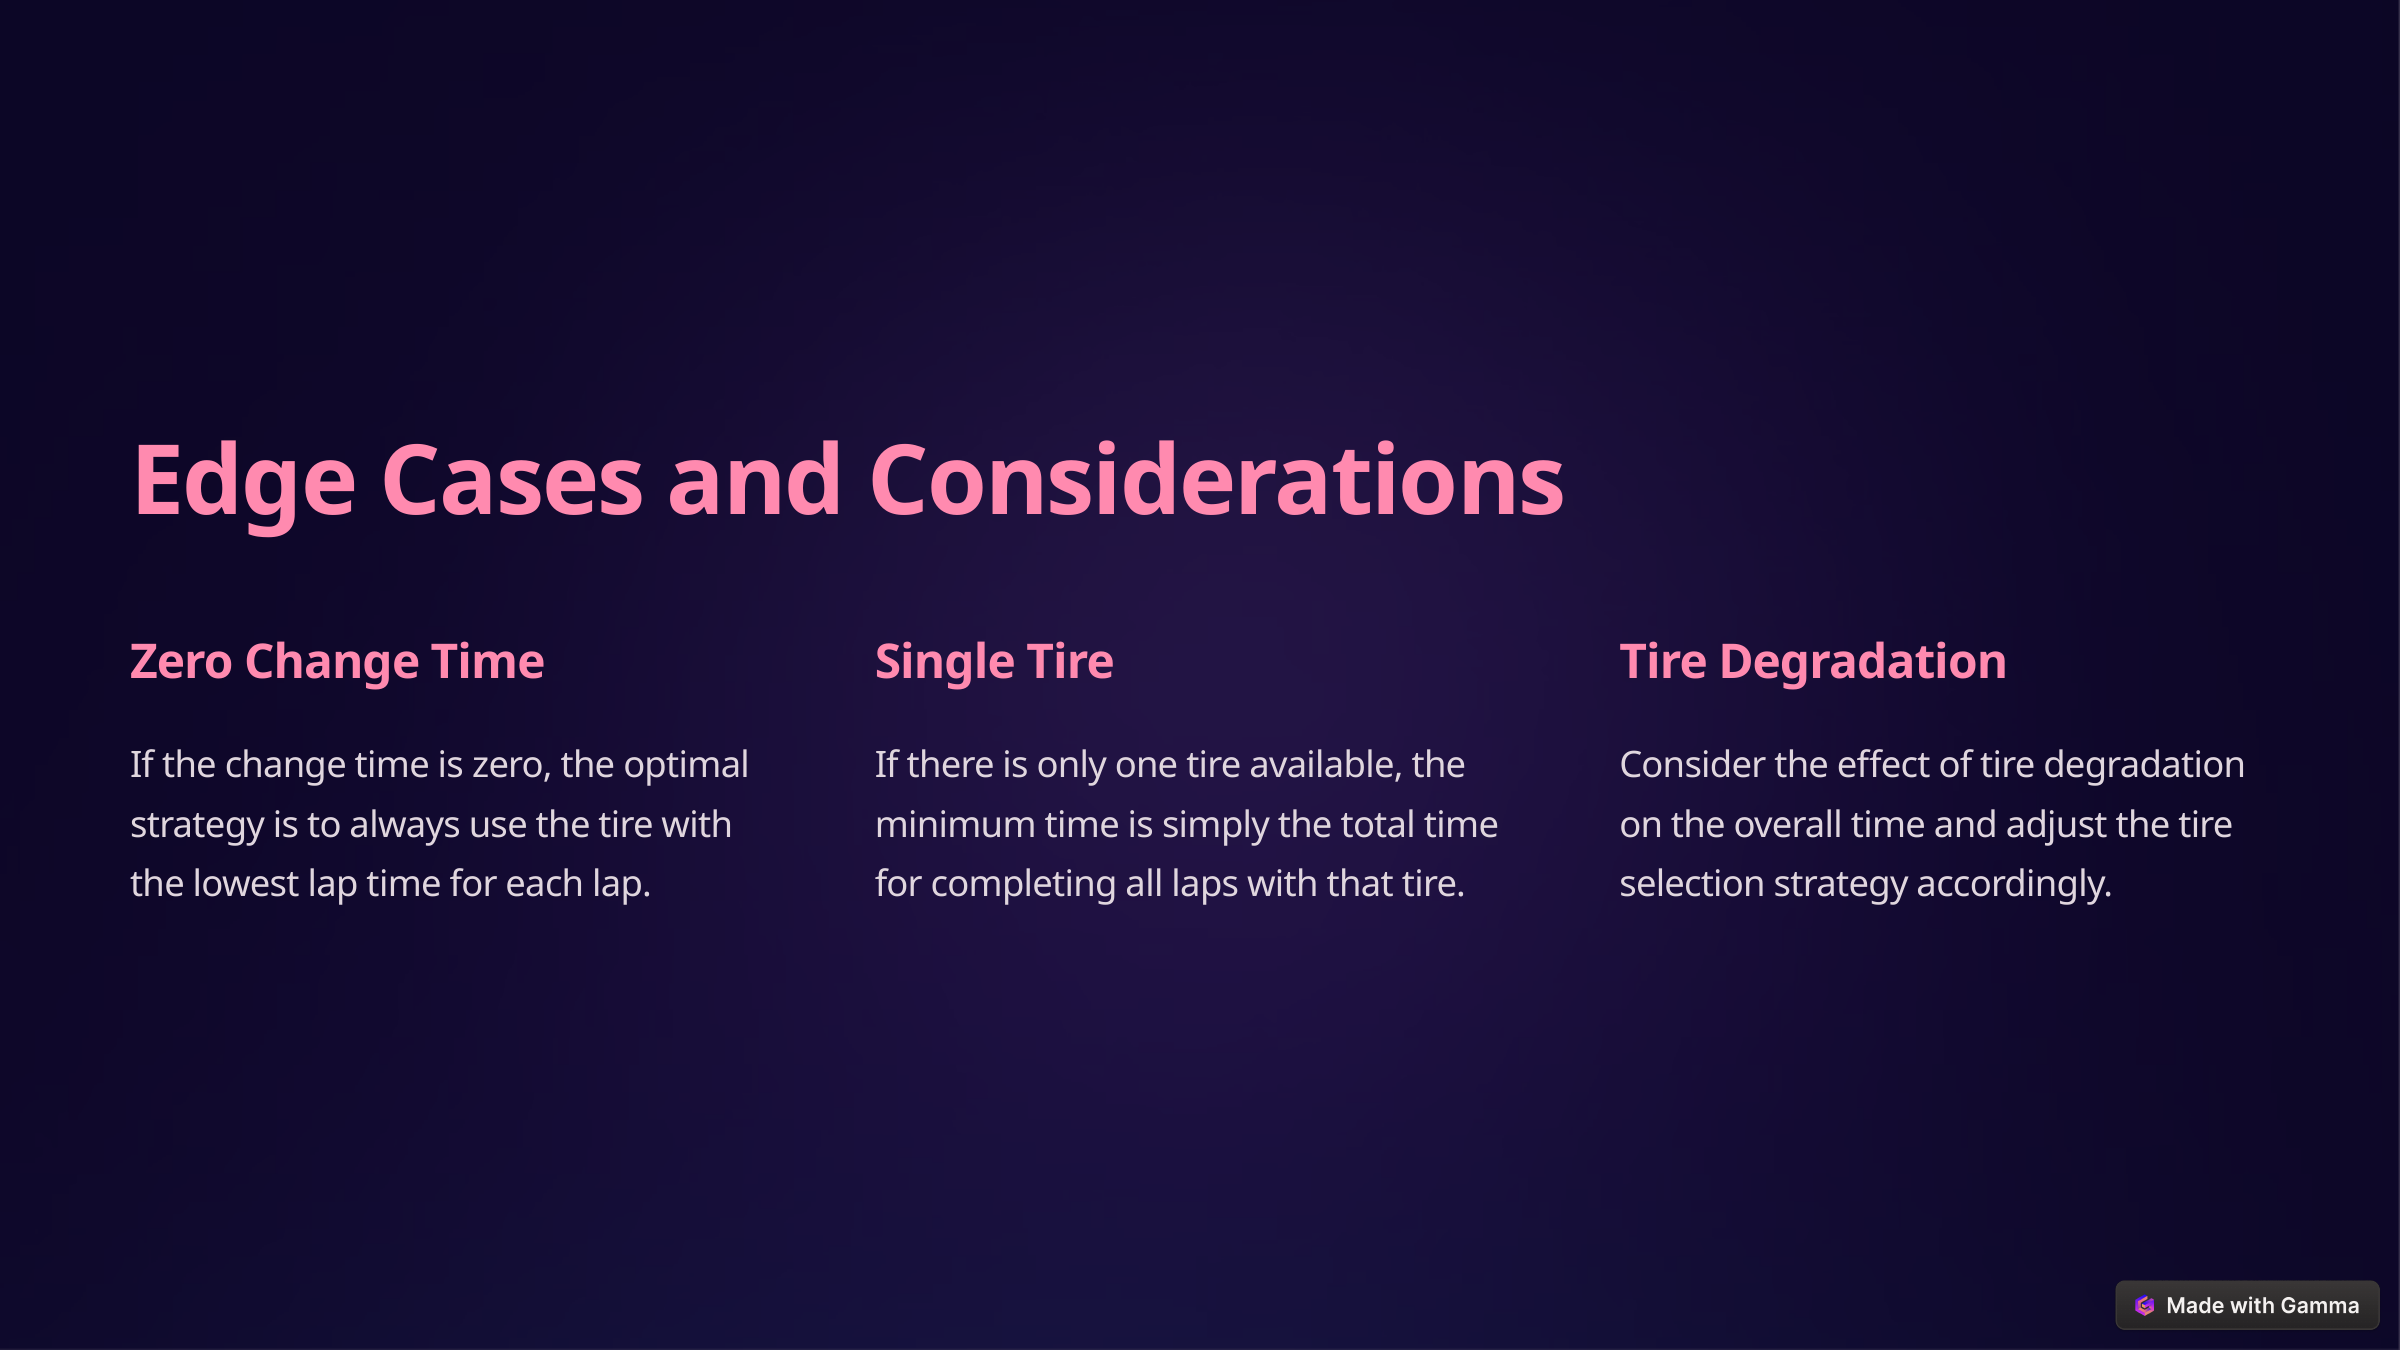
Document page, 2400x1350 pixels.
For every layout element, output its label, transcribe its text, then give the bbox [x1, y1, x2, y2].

text_box Tire Degradation [1619, 627, 2108, 689]
text_box If there is only one tire available, the minimum time is simply the total time for completing all laps with that tire. [874, 725, 1528, 905]
text_box Edge Cases and Considerations [130, 412, 1466, 535]
text_box Single Tire [874, 627, 1364, 689]
text_box Zero Change Time [130, 627, 619, 689]
text_box Consider the effect of tire degradation on the overall time and adjust the tire selection strategy accordingly. [1619, 725, 2272, 905]
text_box If the change time is zero, the optimal strategy is to always use the tire with the lowest lap time for each lap. [130, 725, 783, 905]
picture [2106, 1271, 2389, 1339]
